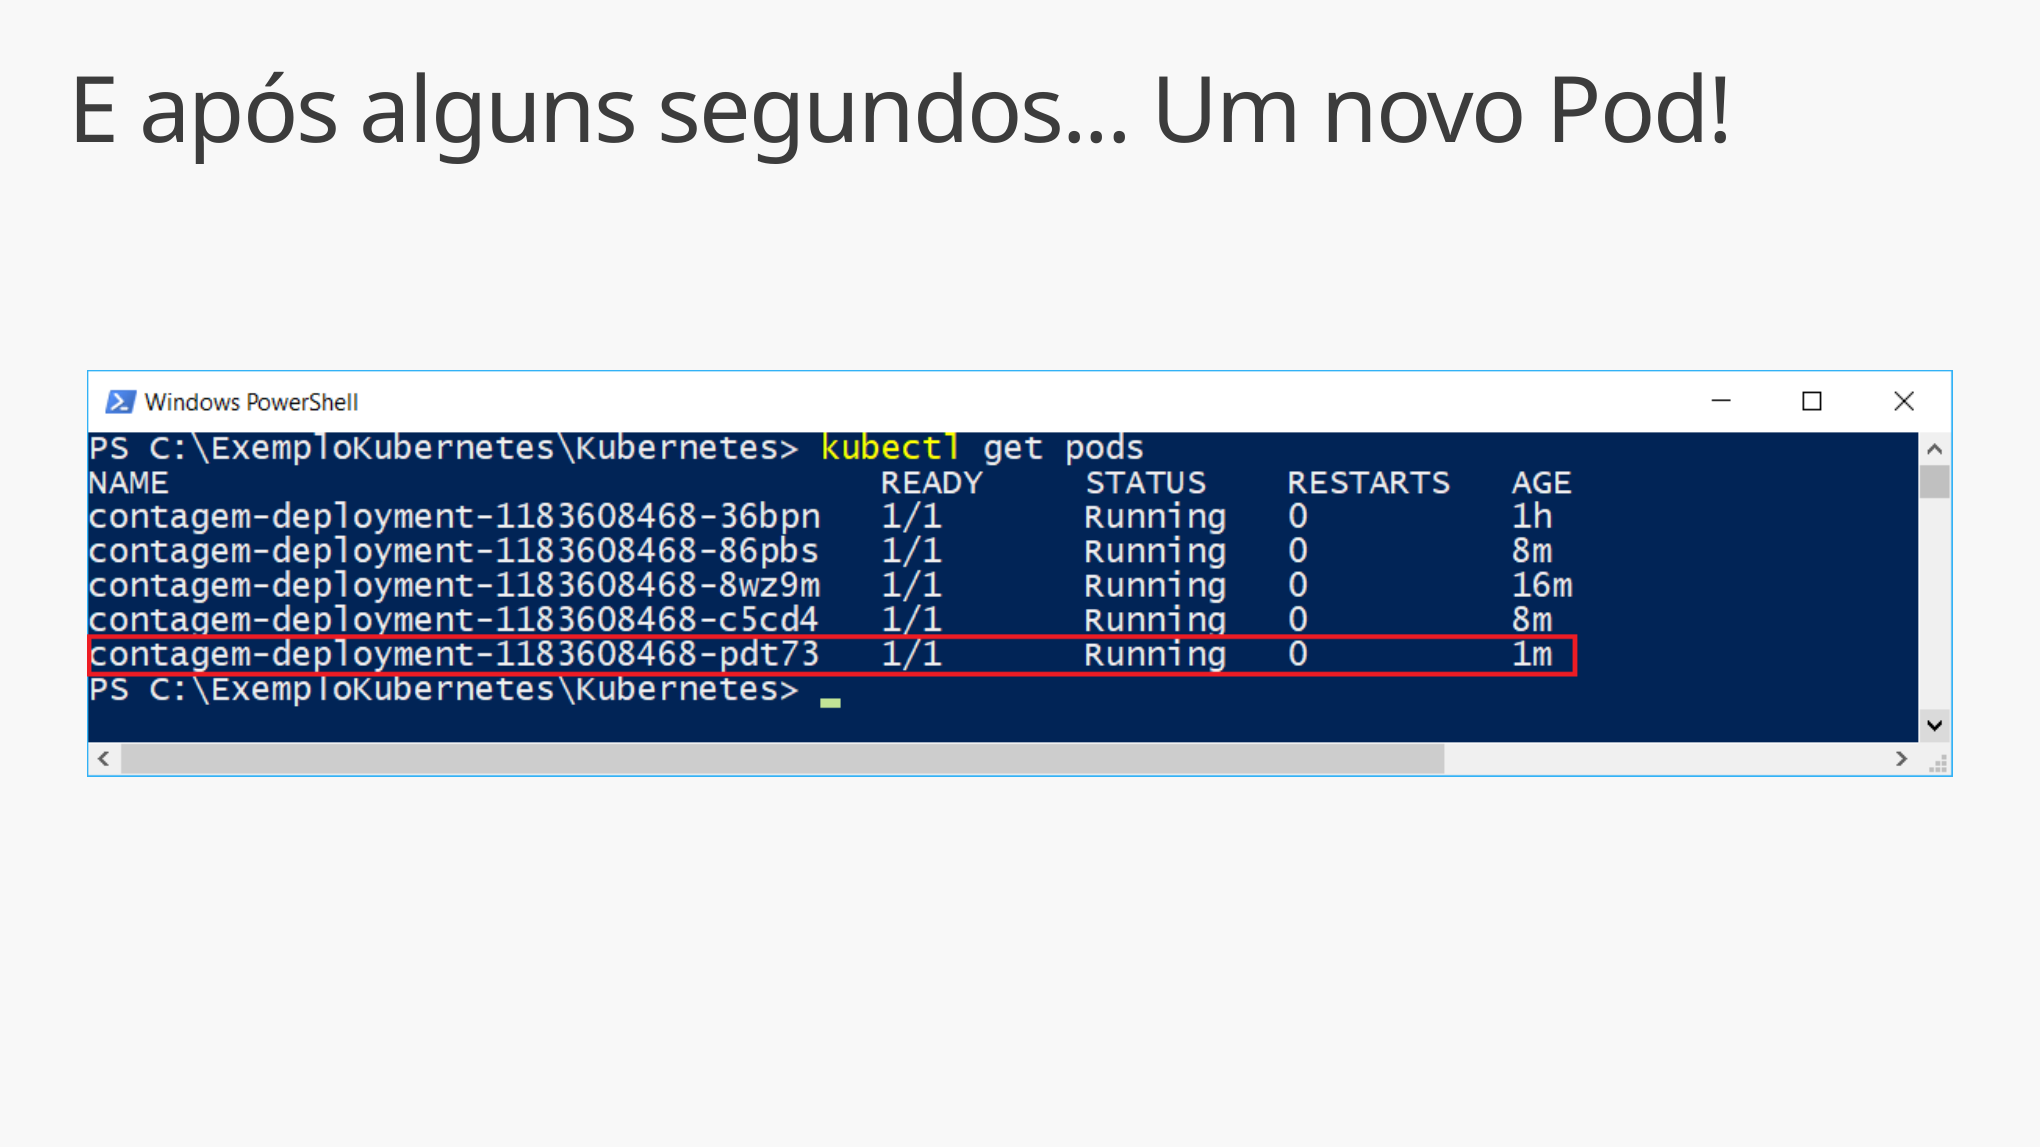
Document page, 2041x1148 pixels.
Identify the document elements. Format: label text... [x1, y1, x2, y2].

picture [87, 370, 1953, 778]
title E após alguns segundos... Um novo Pod! [45, 48, 1996, 199]
